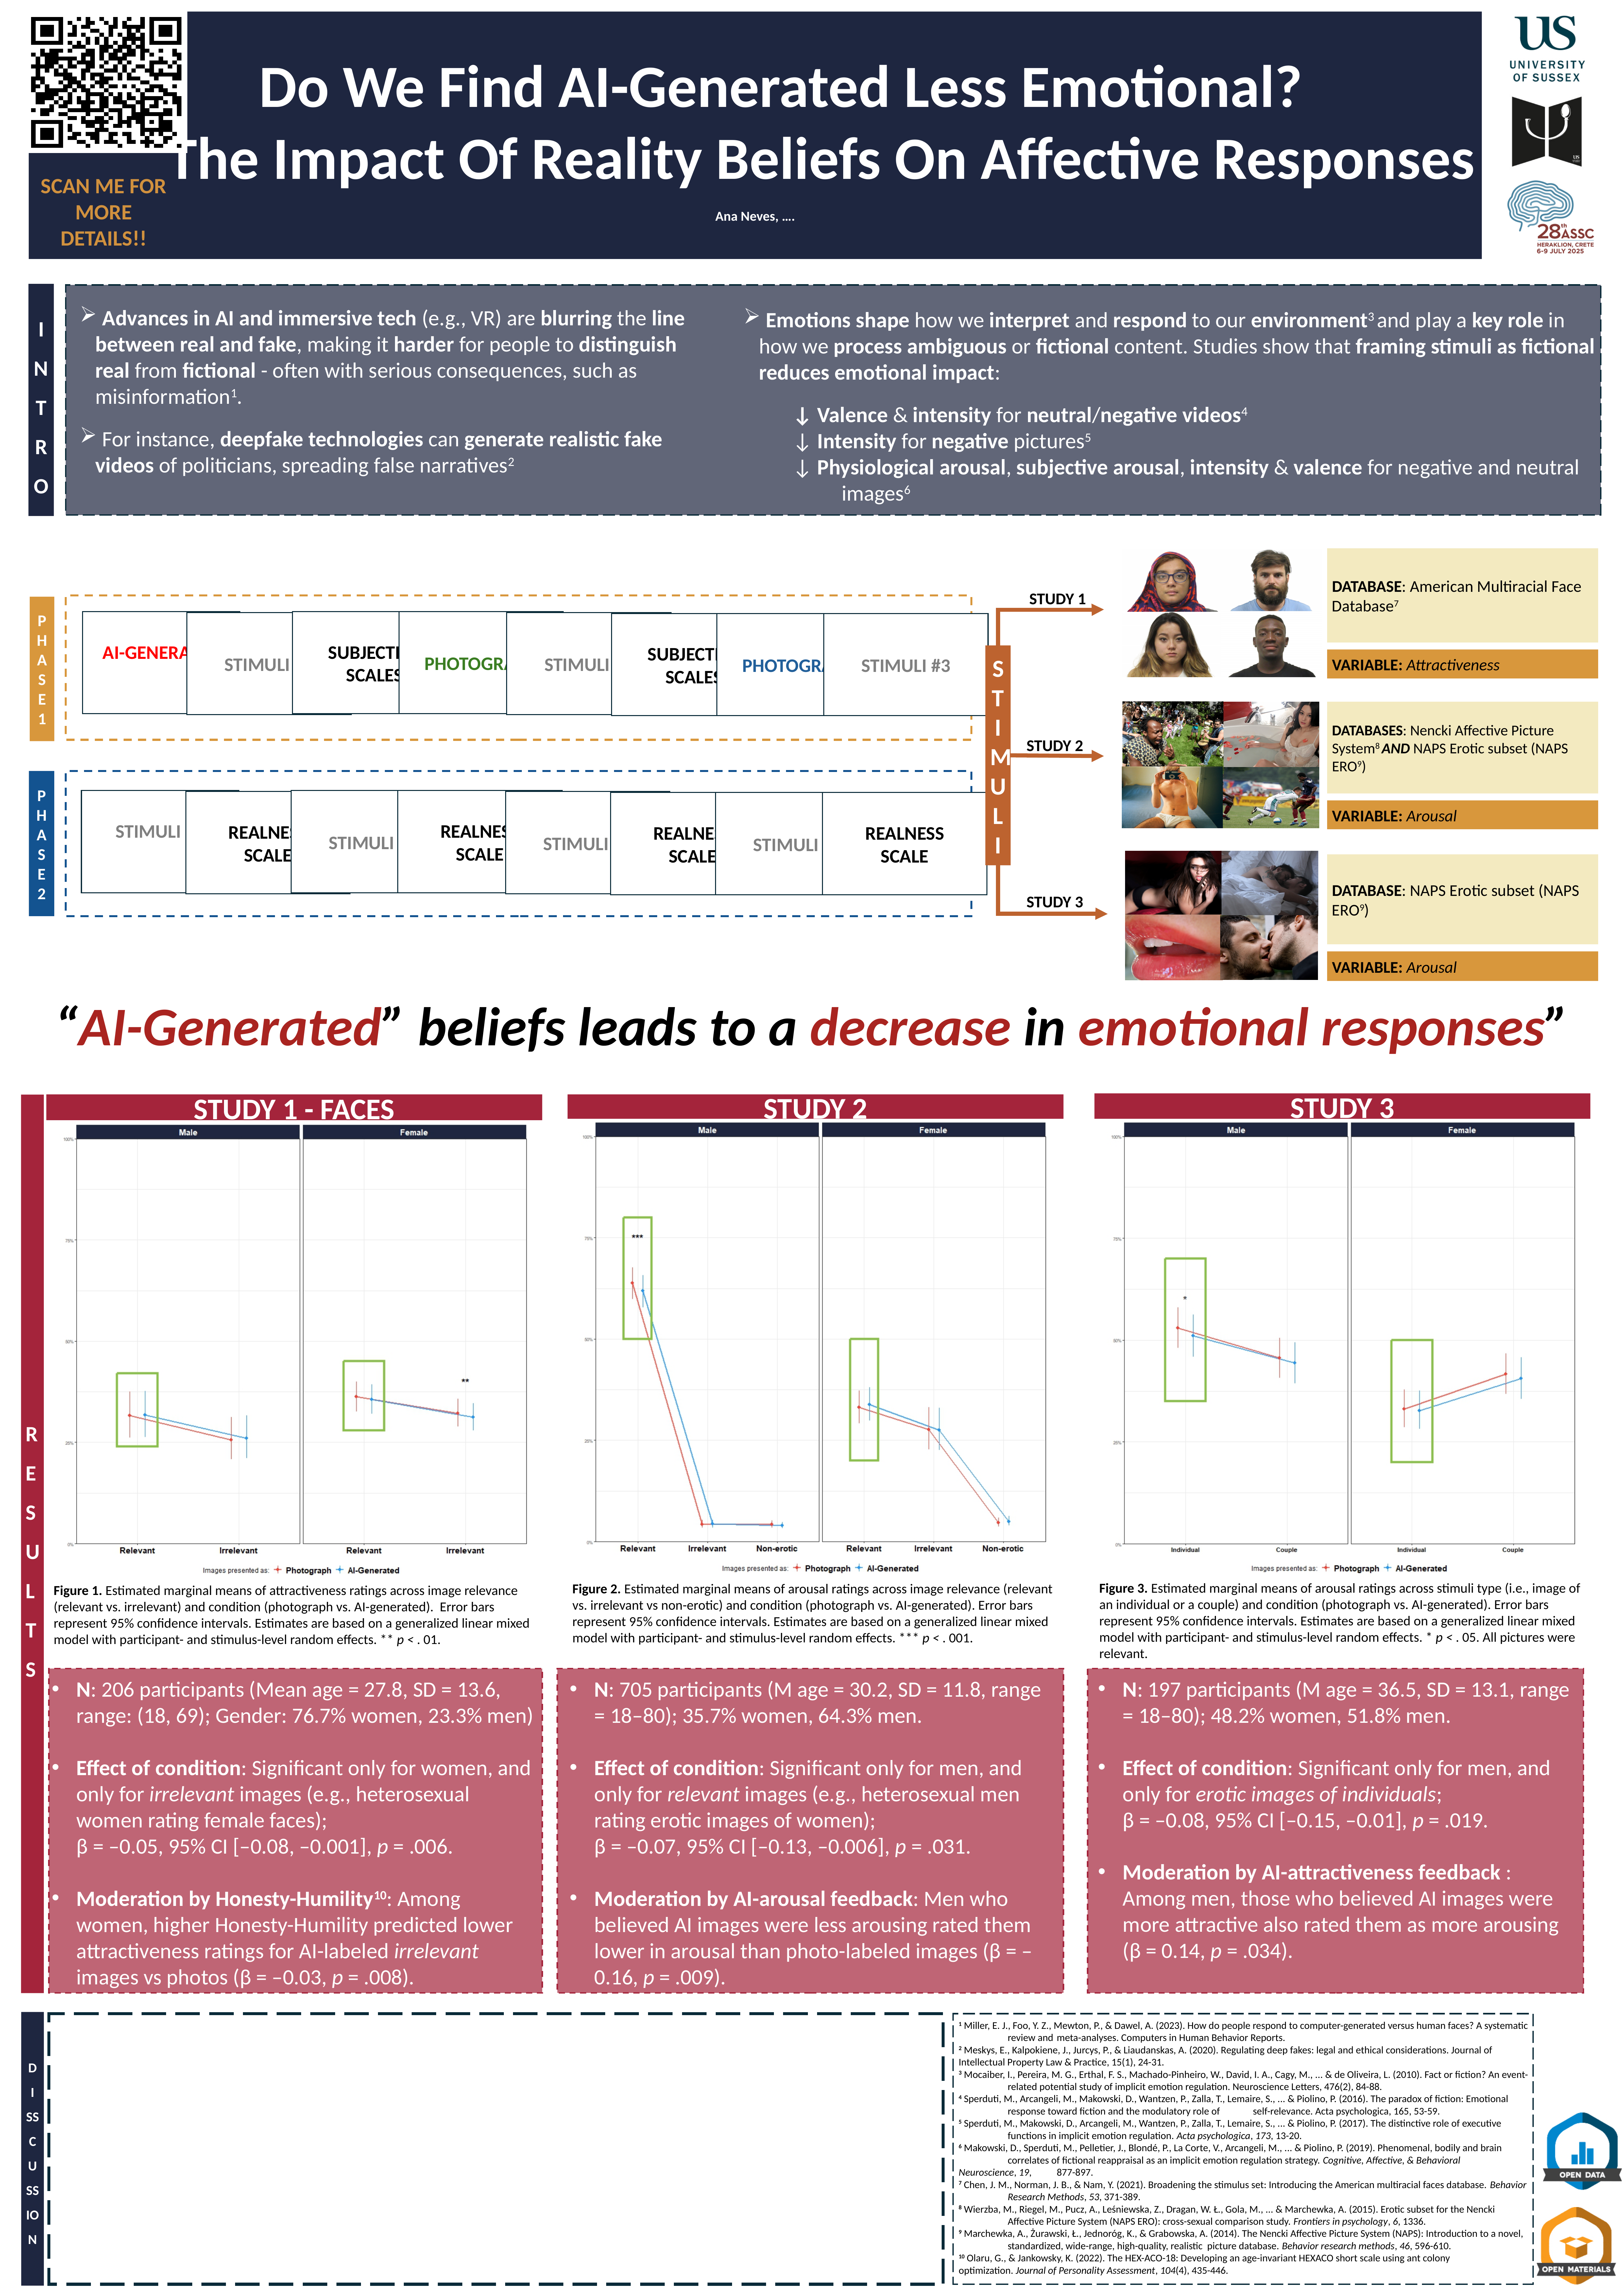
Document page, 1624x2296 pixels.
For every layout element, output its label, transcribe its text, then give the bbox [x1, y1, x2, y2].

text_box [952, 2013, 1533, 2285]
picture [25, 11, 187, 153]
picture [1500, 179, 1601, 255]
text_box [28, 548, 1598, 981]
picture [1537, 2207, 1616, 2285]
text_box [28, 283, 1601, 516]
text_box [48, 2013, 944, 2285]
text_box D I SSCUSS ION [21, 2012, 44, 2286]
picture [1543, 2111, 1622, 2191]
text_box Do We Find AI-Generated Less Emotional? The Impact Of Reality Beliefs On Affective Responses Ana Neves, …. [28, 11, 1482, 260]
text_box “AI-Generated” beliefs leads to a decrease in emotional responses” [25, 950, 1598, 1097]
picture [1502, 5, 1591, 93]
text_box SCAN ME FOR MORE DETAILS!! [32, 169, 175, 252]
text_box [46, 1093, 1591, 1993]
text_box RESULTS [21, 1094, 44, 1994]
text_box 1 Miller, E. J., Foo, Y. Z., Mewton, P., & Dawel, A. (2023). How do people respond to computer-generated versus human faces? A systematic review and meta-analyses. Computers in Human Behavior Reports. 2 Meskys, E., Kalpokiene, J., Jurcys, P., & Liaudanskas, A. (2020). Regulating deep fakes: legal and ethical considerations. Journal of Intellectual Property Law & Practice, 15(1), 24-31. 3 Mocaiber, I., Pereira, M. G., Erthal, F. S., Machado-Pinheiro, W., David, I. A., Cagy, M., ... & de Oliveira, L. (2010). Fact or fiction? An event- related potential study of implicit emotion regulation. Neuroscience Letters, 476(2), 84-88. 4 Sperduti, M., Arcangeli, M., Makowski, D., Wantzen, P., Zalla, T., Lemaire, S., ... & Piolino, P. (2016). The paradox of fiction: Emotional response toward fiction and the modulatory role of self-relevance. Acta psychologica, 165, 53-59. 5 Sperduti, M., Makowski, D., Arcangeli, M., Wantzen, P., Zalla, T., Lemaire, S., ... & Piolino, P. (2017). The distinctive role of executive functions in implicit emotion regulation. Acta psychologica, 173, 13-20. 6 Makowski, D., Sperduti, M., Pelletier, J., Blondé, P., La Corte, V., Arcangeli, M., ... & Piolino, P. (2019). Phenomenal, bodily and brain correlates of fictional reappraisal as an implicit emotion regulation strategy. Cognitive, Affective, & Behavioral Neuroscience, 19, 877-897. 7 Chen, J. M., Norman, J. B., & Nam, Y. (2021). Broadening the stimulus set: Introducing the American multiracial faces database. Behavior Research Methods, 53, 371-389. 8 Wierzba, M., Riegel, M., Pucz, A., Leśniewska, Z., Dragan, W. Ł., Gola, M., ... & Marchewka, A. (2015). Erotic subset for the Nencki Affective Picture System (NAPS ERO): cross-sexual comparison study. Frontiers in psychology, 6, 1336. 9 Marchewka, A., Żurawski, Ł., Jednoróg, K., & Grabowska, A. (2014). The Nencki Affective Picture System (NAPS): Introduction to a novel, standardized, wide-range, high-quality, realistic picture database. Behavior research methods, 46, 596-610. 10 Olaru, G., & Jankowsky, K. (2022). The HEX-ACO-18: Developing an age-invariant HEXACO short scale using ant colony optimization. Journal of Personality Assessment, 104(4), 435-446. [954, 2016, 1535, 2278]
picture [1509, 94, 1585, 169]
